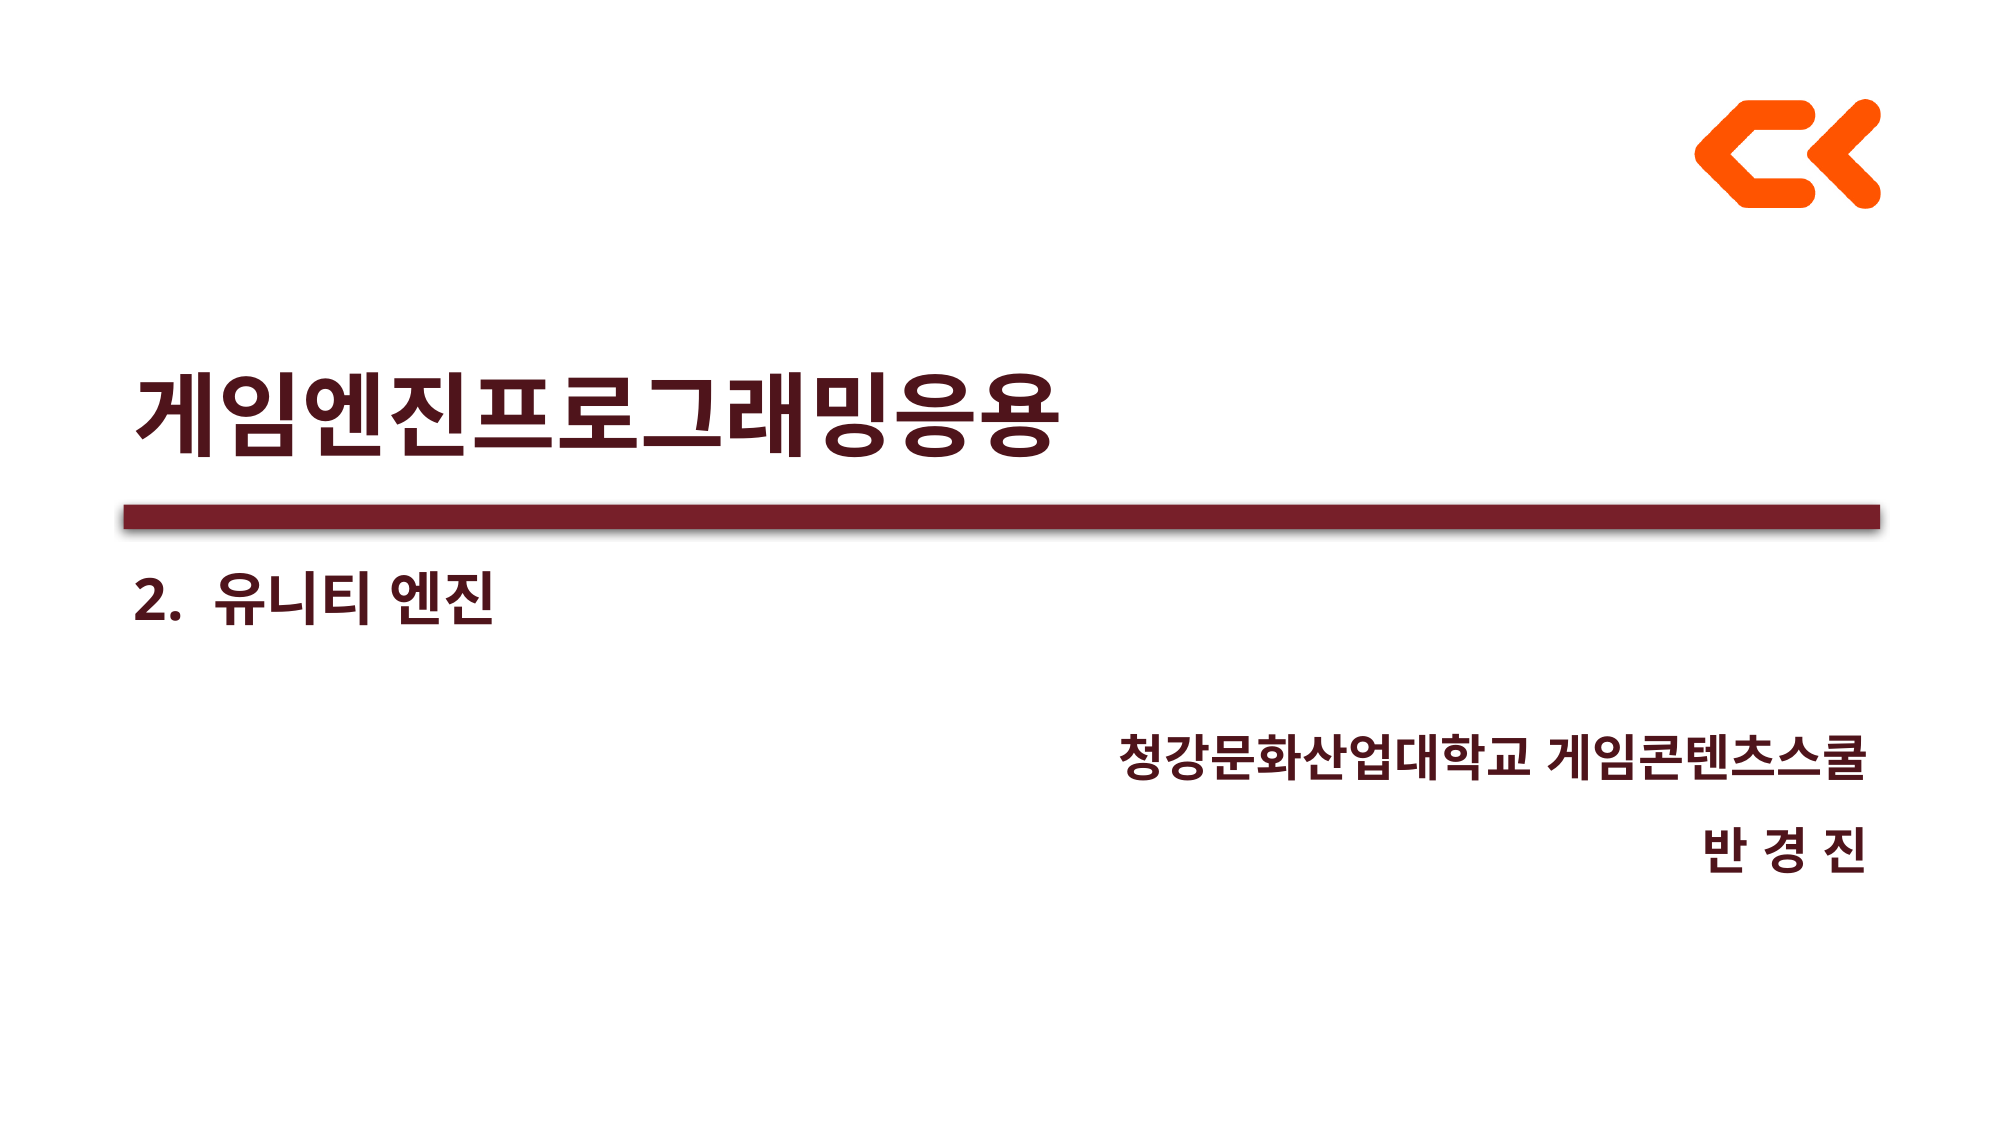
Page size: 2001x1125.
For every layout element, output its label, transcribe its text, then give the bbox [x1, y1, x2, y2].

text_box 반 경 진 [982, 794, 1884, 888]
title 게임엔진프로그래밍응용 [119, 363, 1106, 492]
list 청강문화산업대학교 게임콘텐츠스쿨 [1017, 700, 1884, 794]
picture [1694, 99, 1881, 209]
list 2. 유니티 엔진 [119, 562, 738, 636]
